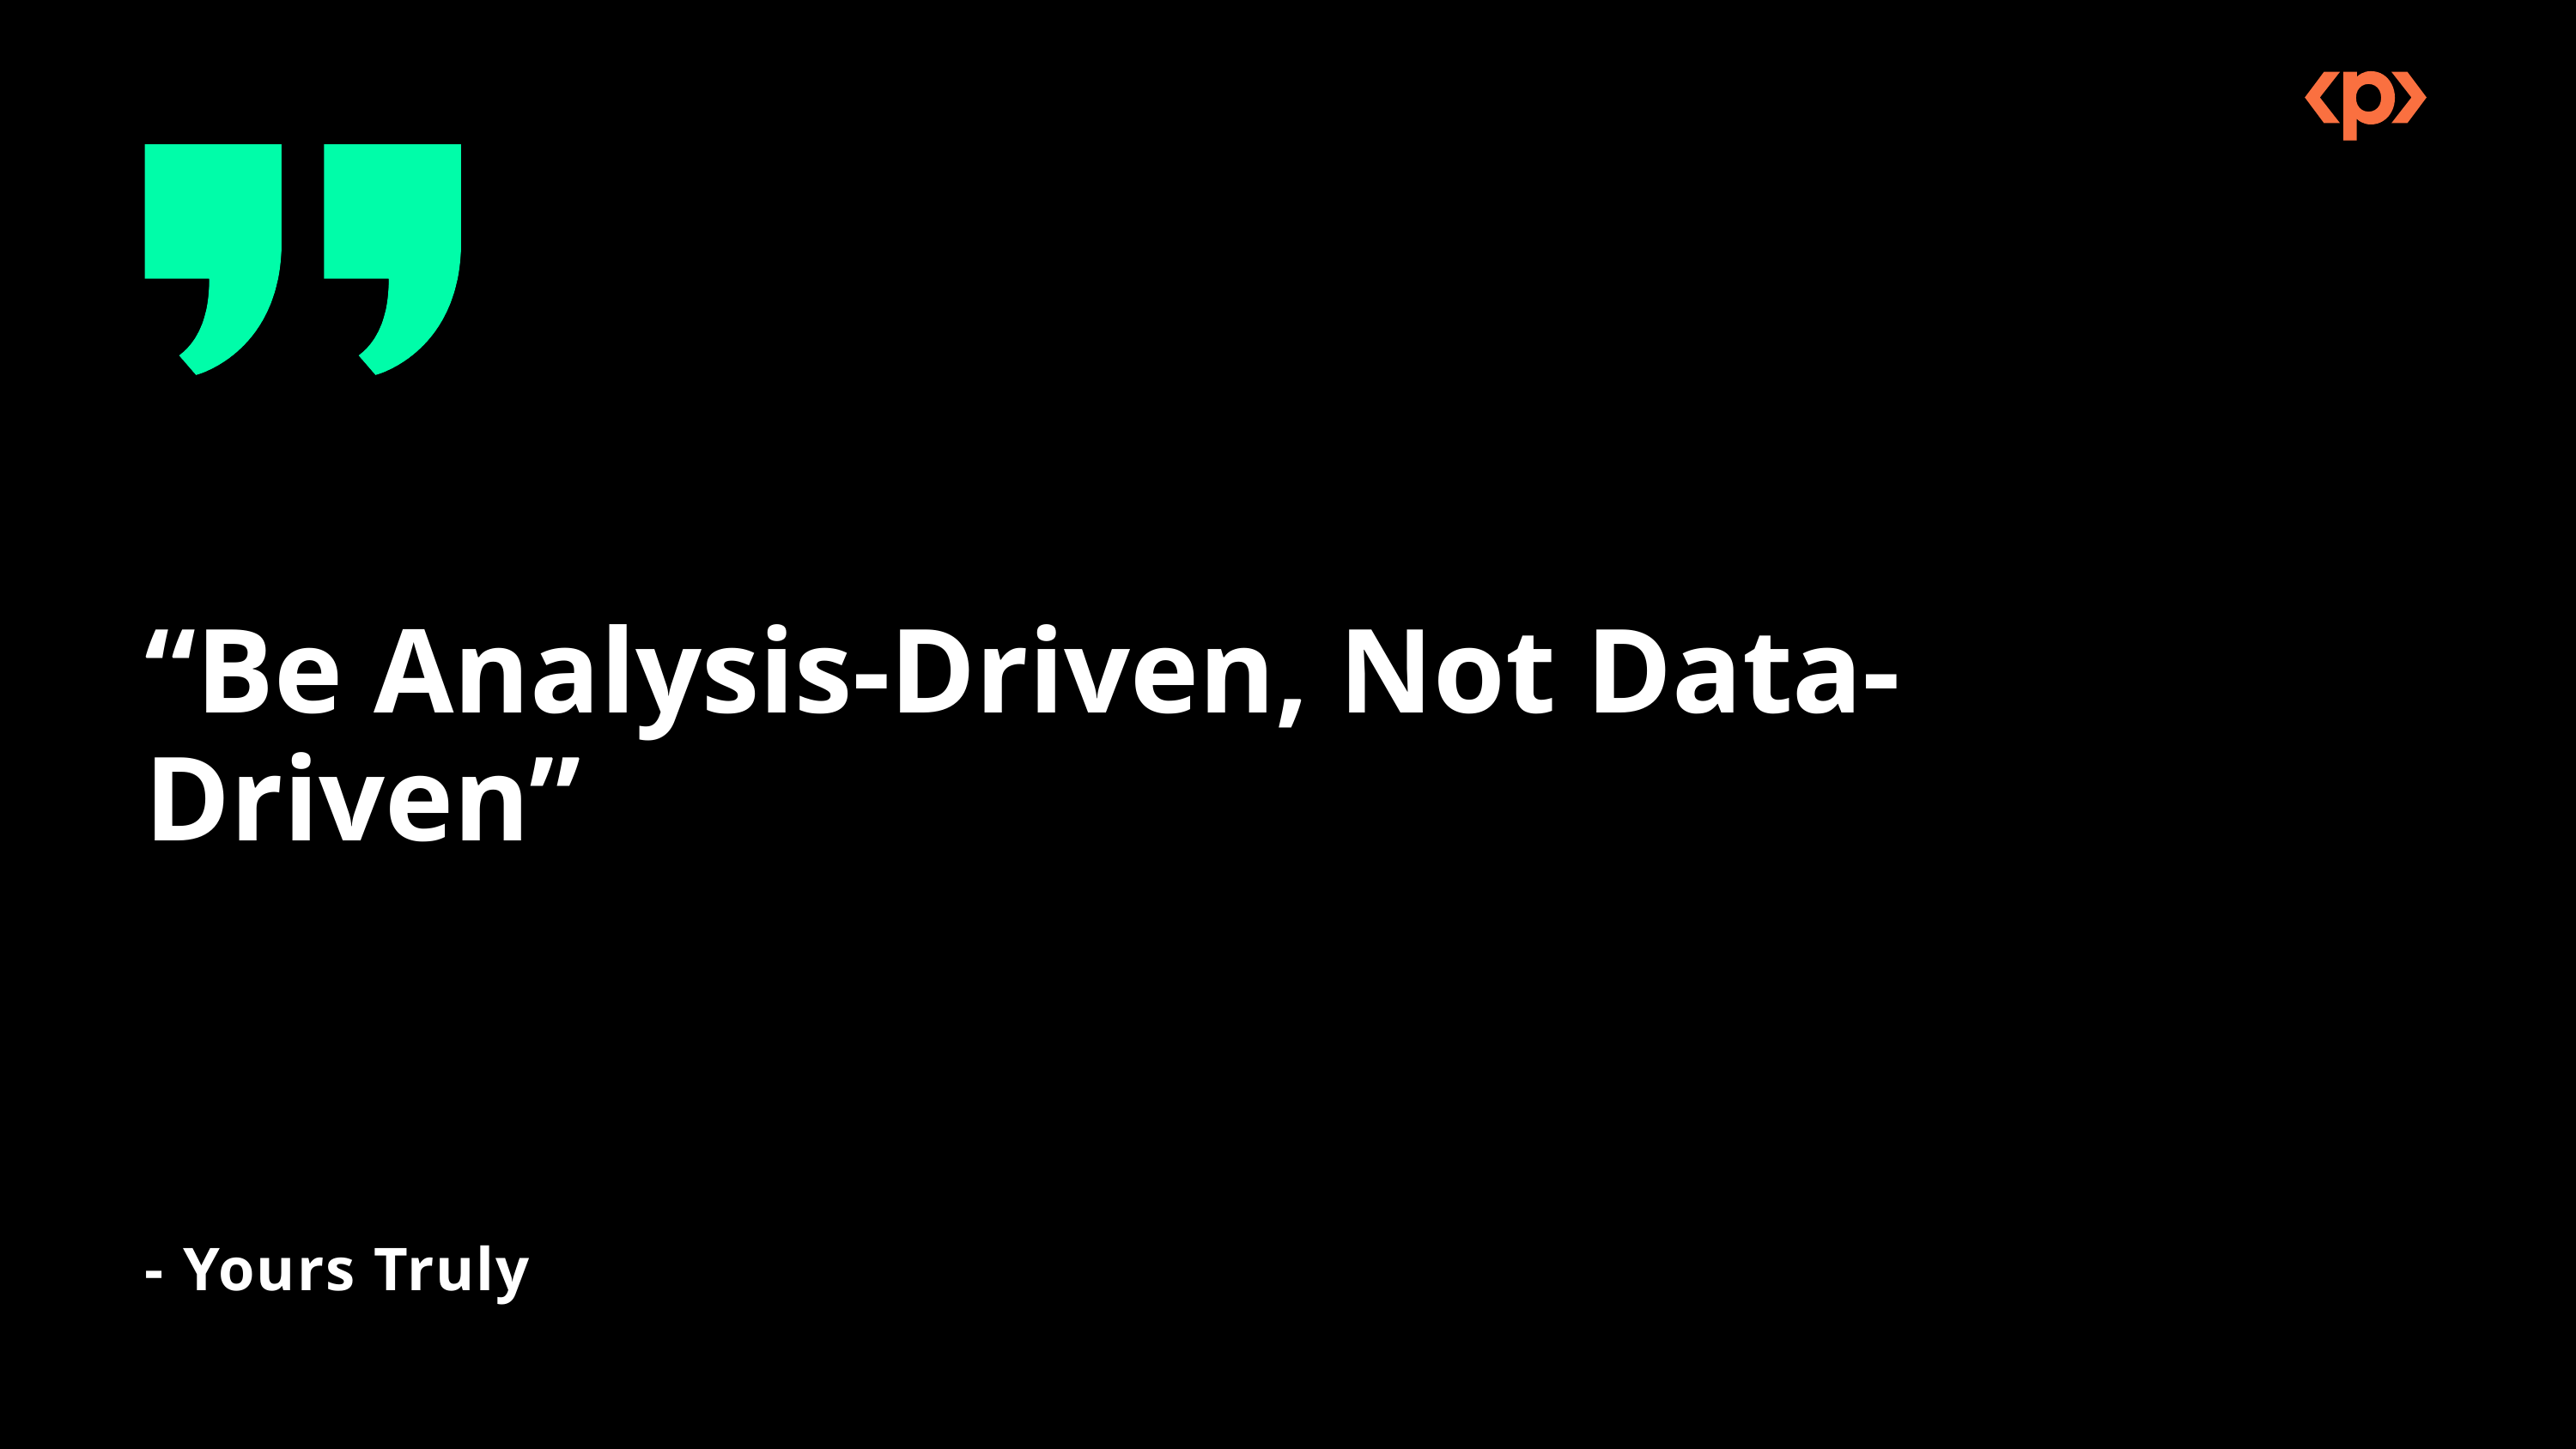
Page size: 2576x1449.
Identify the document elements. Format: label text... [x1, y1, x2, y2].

text_box - Yours Truly [144, 1237, 611, 1303]
text_box “Be Analysis-Driven, Not Data-Driven” [144, 609, 2061, 864]
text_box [2300, 66, 2432, 145]
text_box [144, 144, 461, 375]
